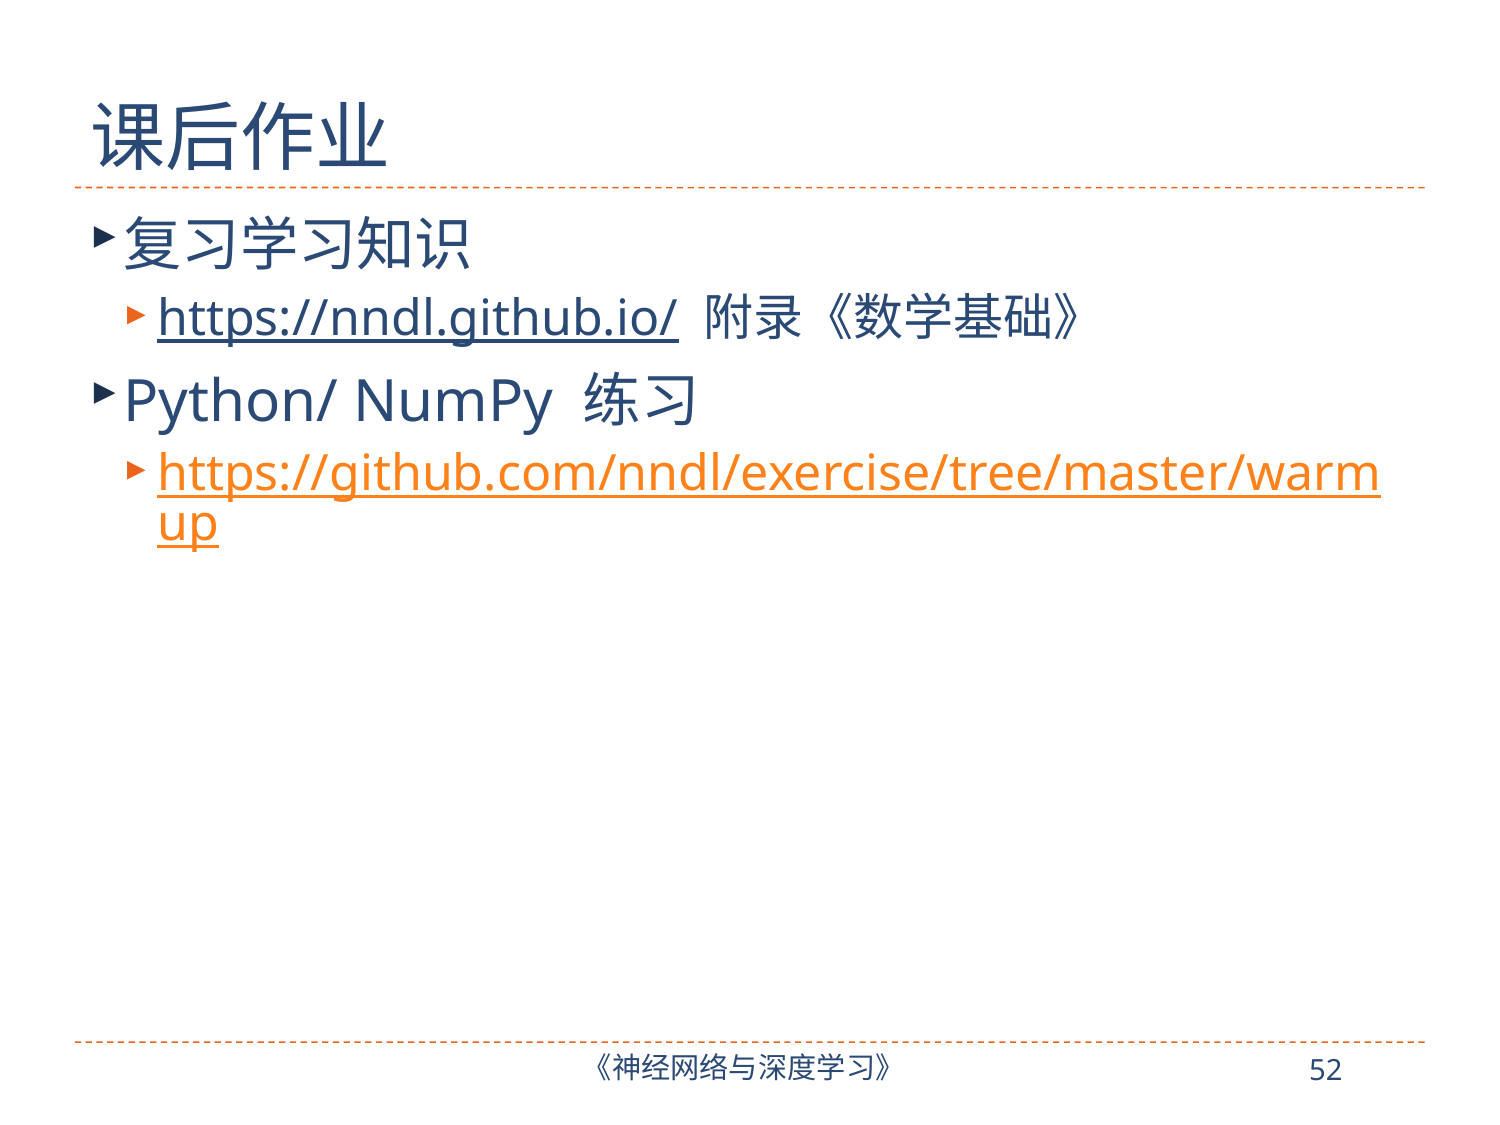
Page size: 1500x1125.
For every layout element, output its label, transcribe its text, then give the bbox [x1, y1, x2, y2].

title 课后作业 [75, 24, 1425, 188]
list 复习学习知识 https://nndl.github.io/ 附录《数学基础》 Python/ NumPy 练习 https://github.com/nndl/exercise/tree/master/warmup [75, 200, 1425, 1010]
